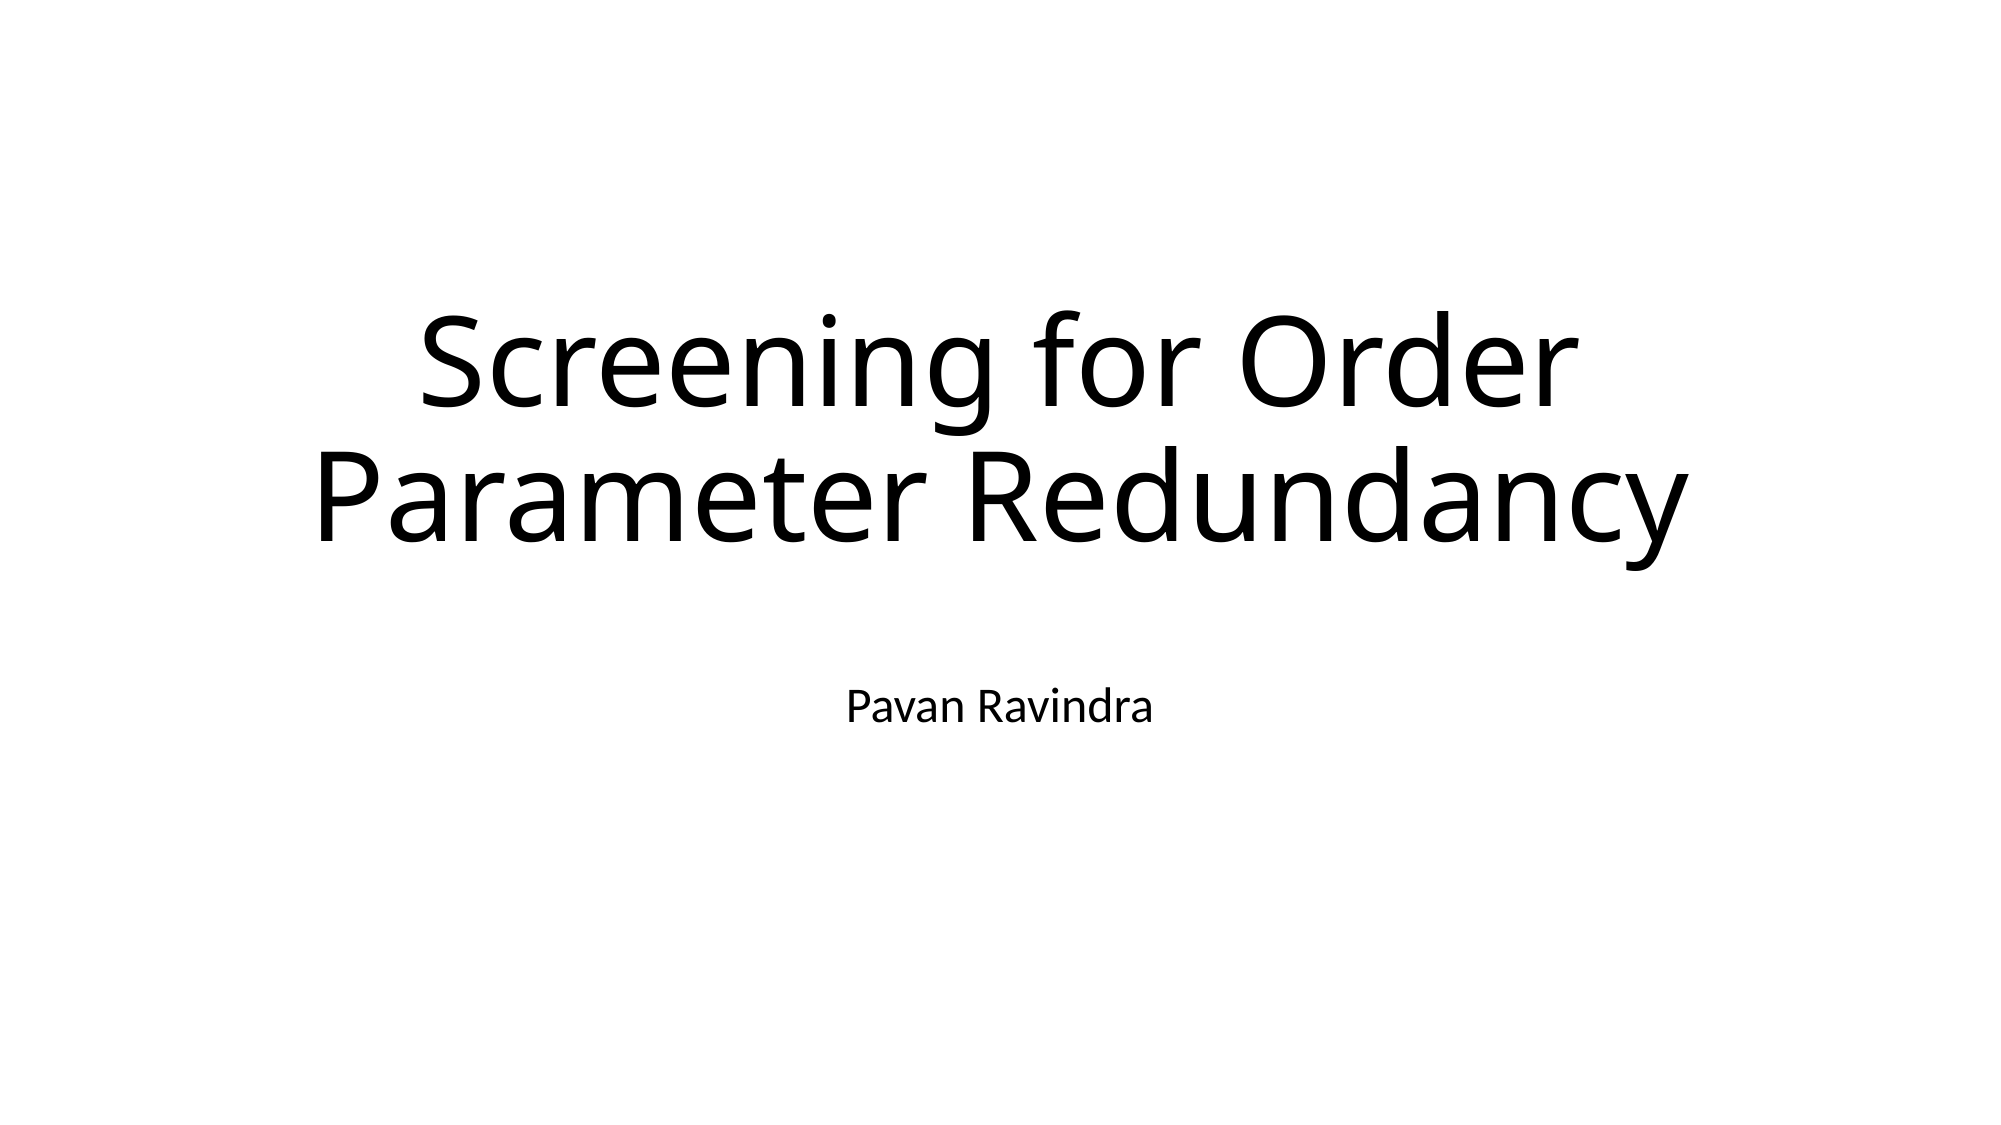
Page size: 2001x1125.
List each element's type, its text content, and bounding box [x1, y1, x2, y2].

title Screening for Order Parameter Redundancy [249, 184, 1750, 576]
subtitle Pavan Ravindra [249, 590, 1750, 863]
